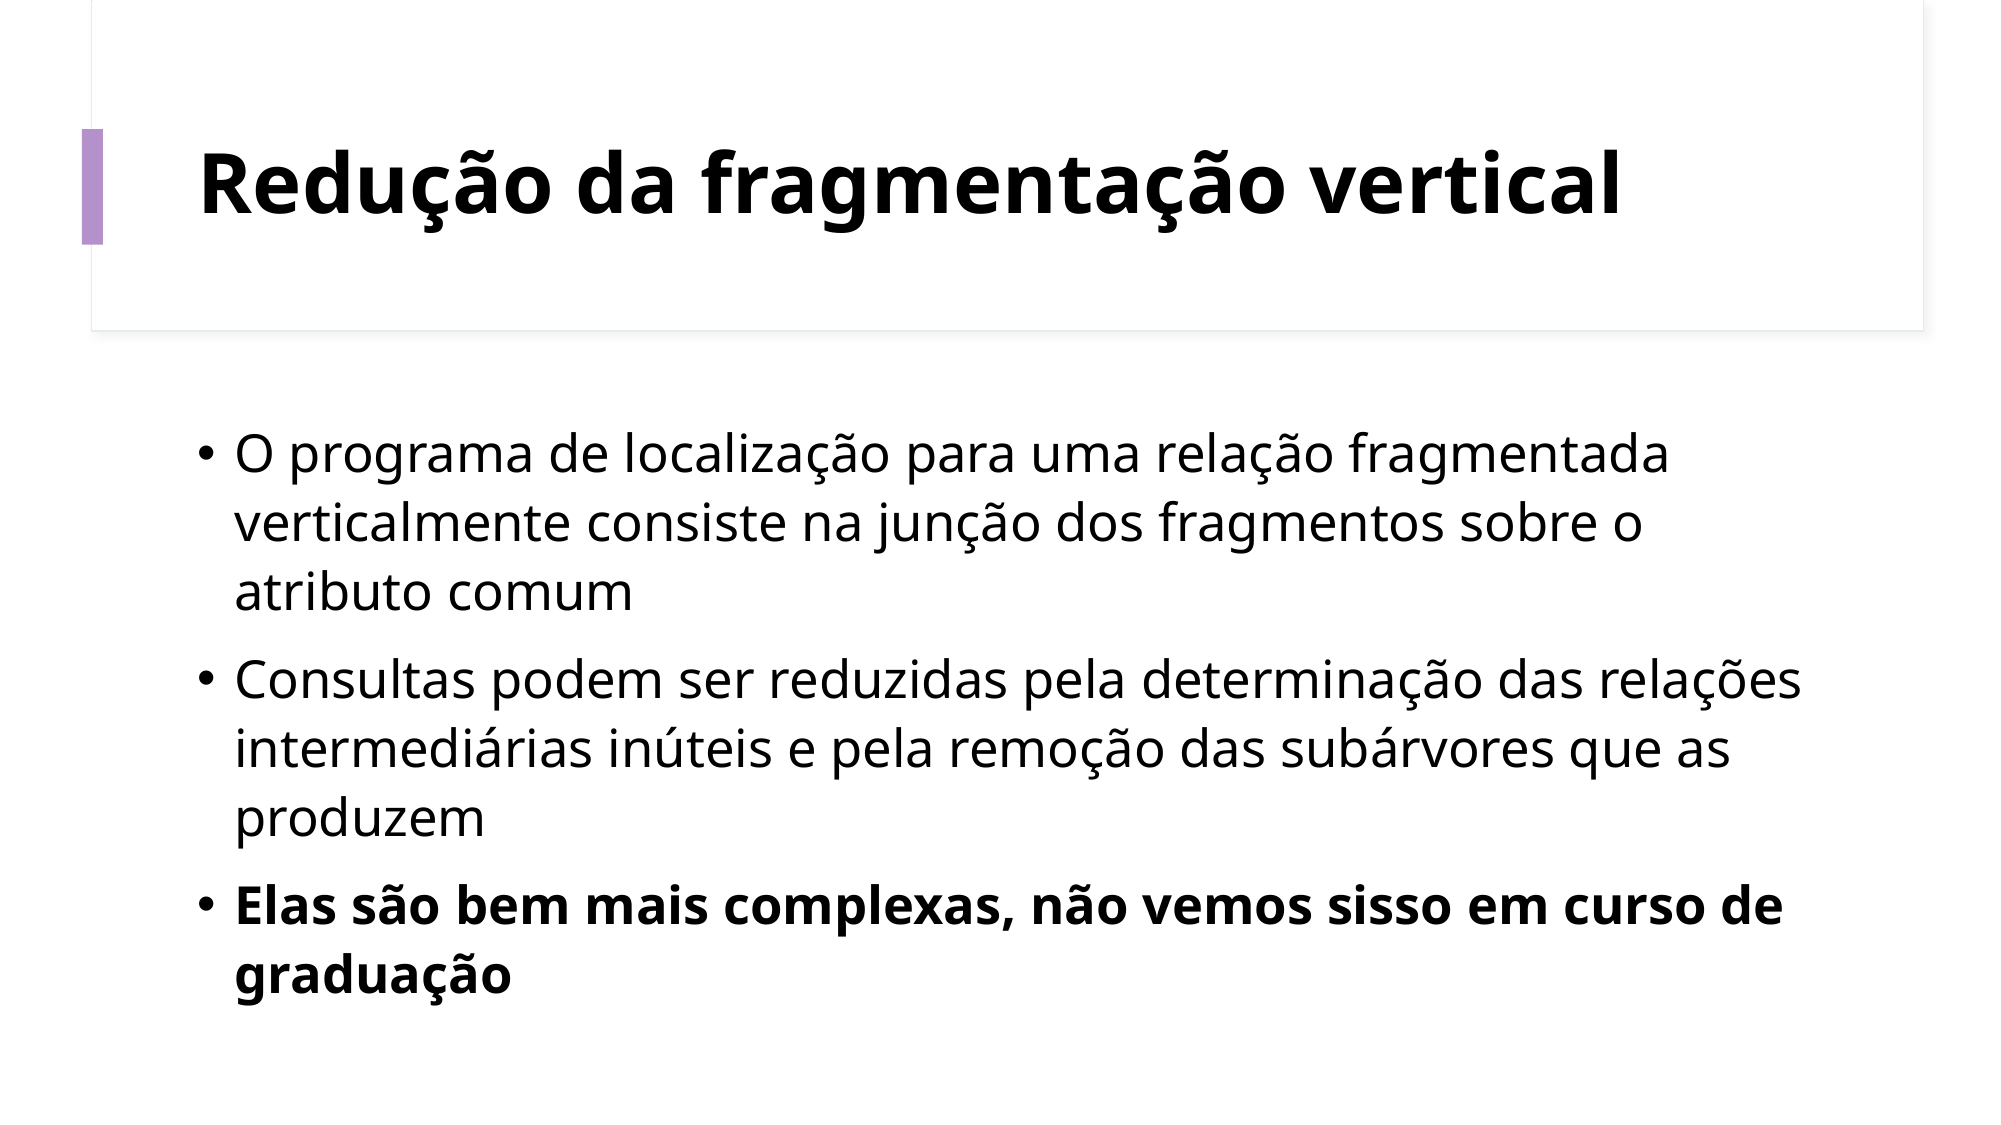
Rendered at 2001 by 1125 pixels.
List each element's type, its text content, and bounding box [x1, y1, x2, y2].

list O programa de localização para uma relação fragmentada verticalmente consiste na junção dos fragmentos sobre o atributo comum Consultas podem ser reduzidas pela determinação das relações intermediárias inúteis e pela remoção das subárvores que as produzem Elas são bem mais complexas, não vemos sisso em curso de graduação [183, 406, 1851, 1013]
title Redução da fragmentação vertical [183, 90, 1851, 284]
